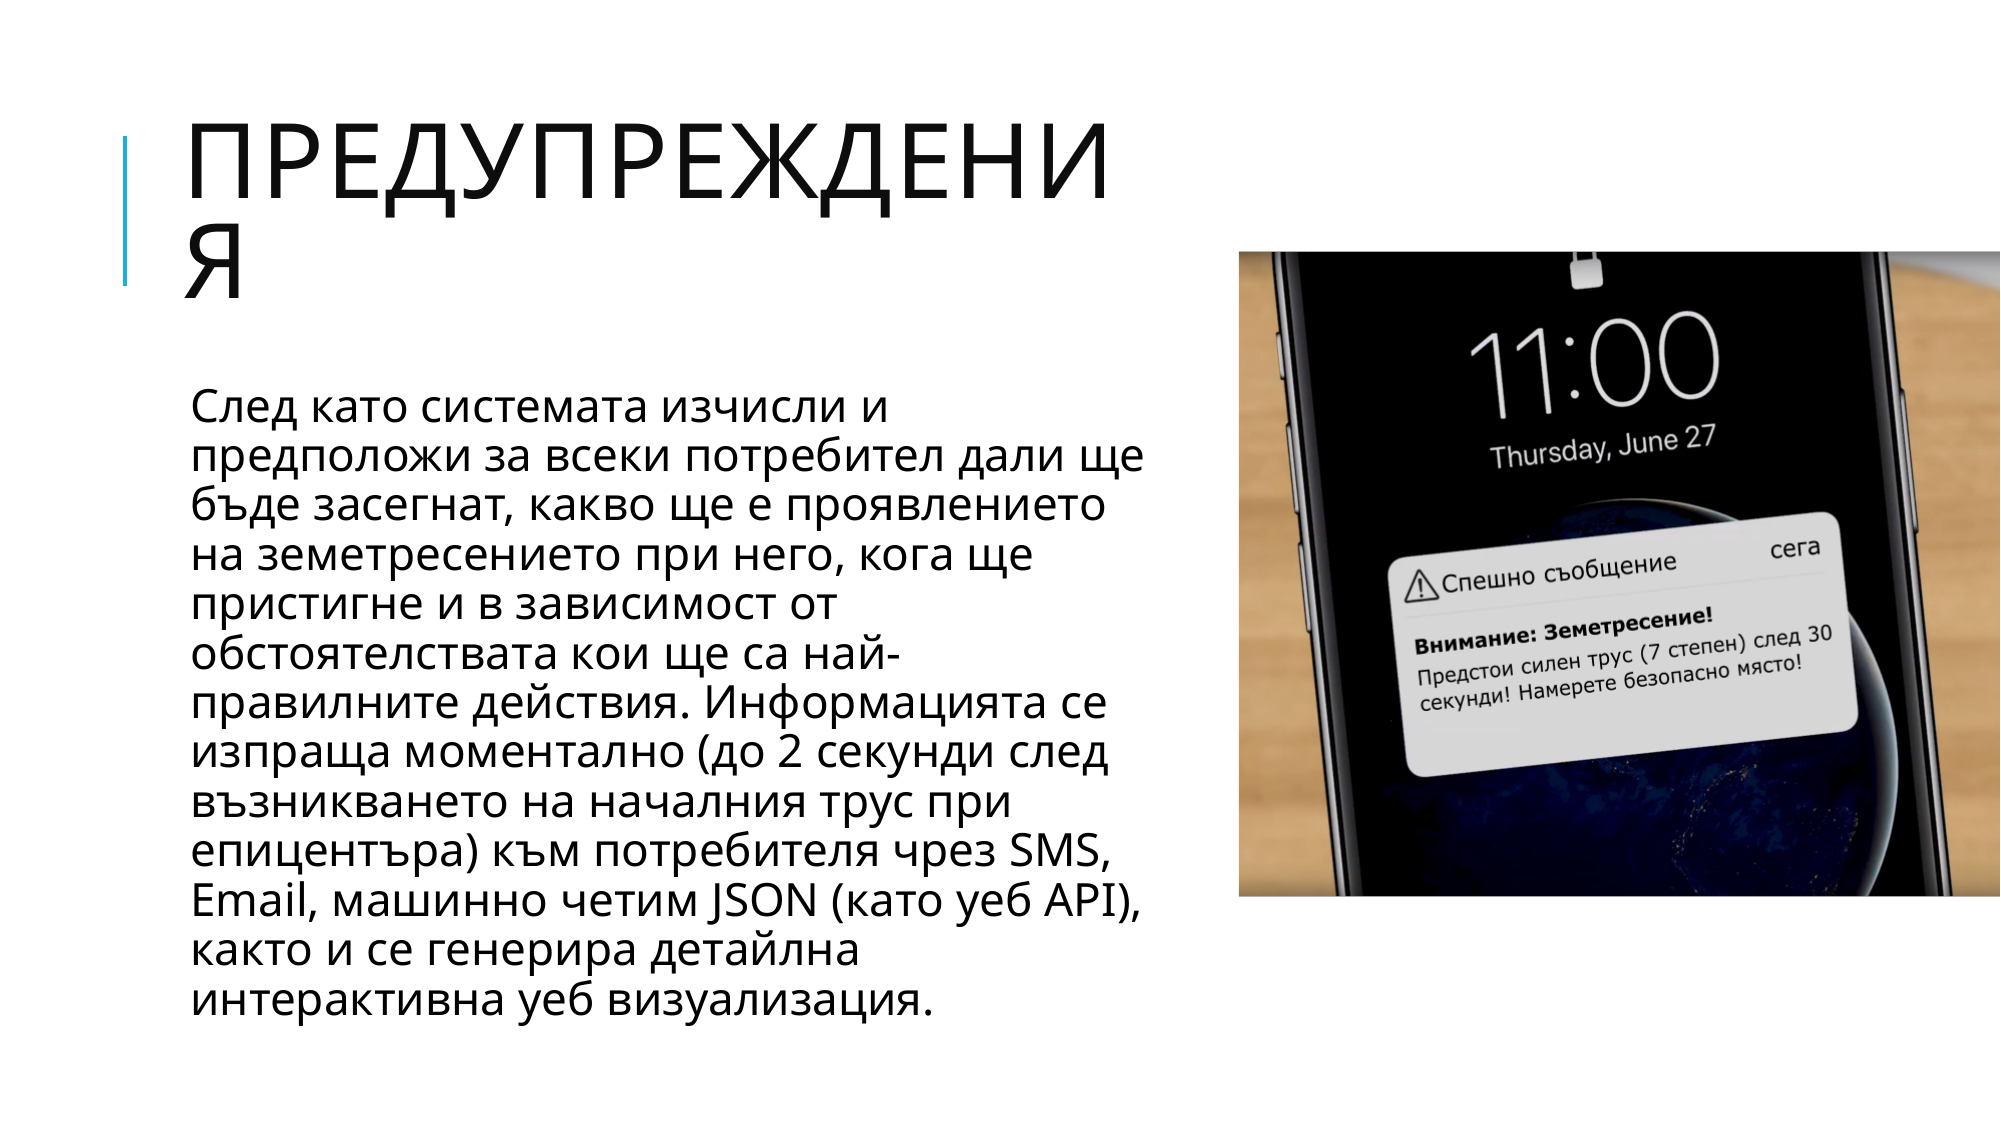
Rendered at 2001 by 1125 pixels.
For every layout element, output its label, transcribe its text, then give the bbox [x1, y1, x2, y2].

title Предупреждения [168, 96, 1164, 342]
picture [1238, 0, 2000, 1125]
list След като системата изчисли и предположи за всеки потребител дали ще бъде засегнат, какво ще е проявлението на земетресението при него, кога ще пристигне и в зависимост от обстоятелствата кои ще са най-правилните действия. Информацията се изпраща моментално (до 2 секунди след възникването на началния трус при епицентъра) към потребителя чрез SMS, Email, машинно четим JSON (като уеб API), както и се генерира детайлна интерактивна уеб визуализация. [168, 375, 1164, 1035]
